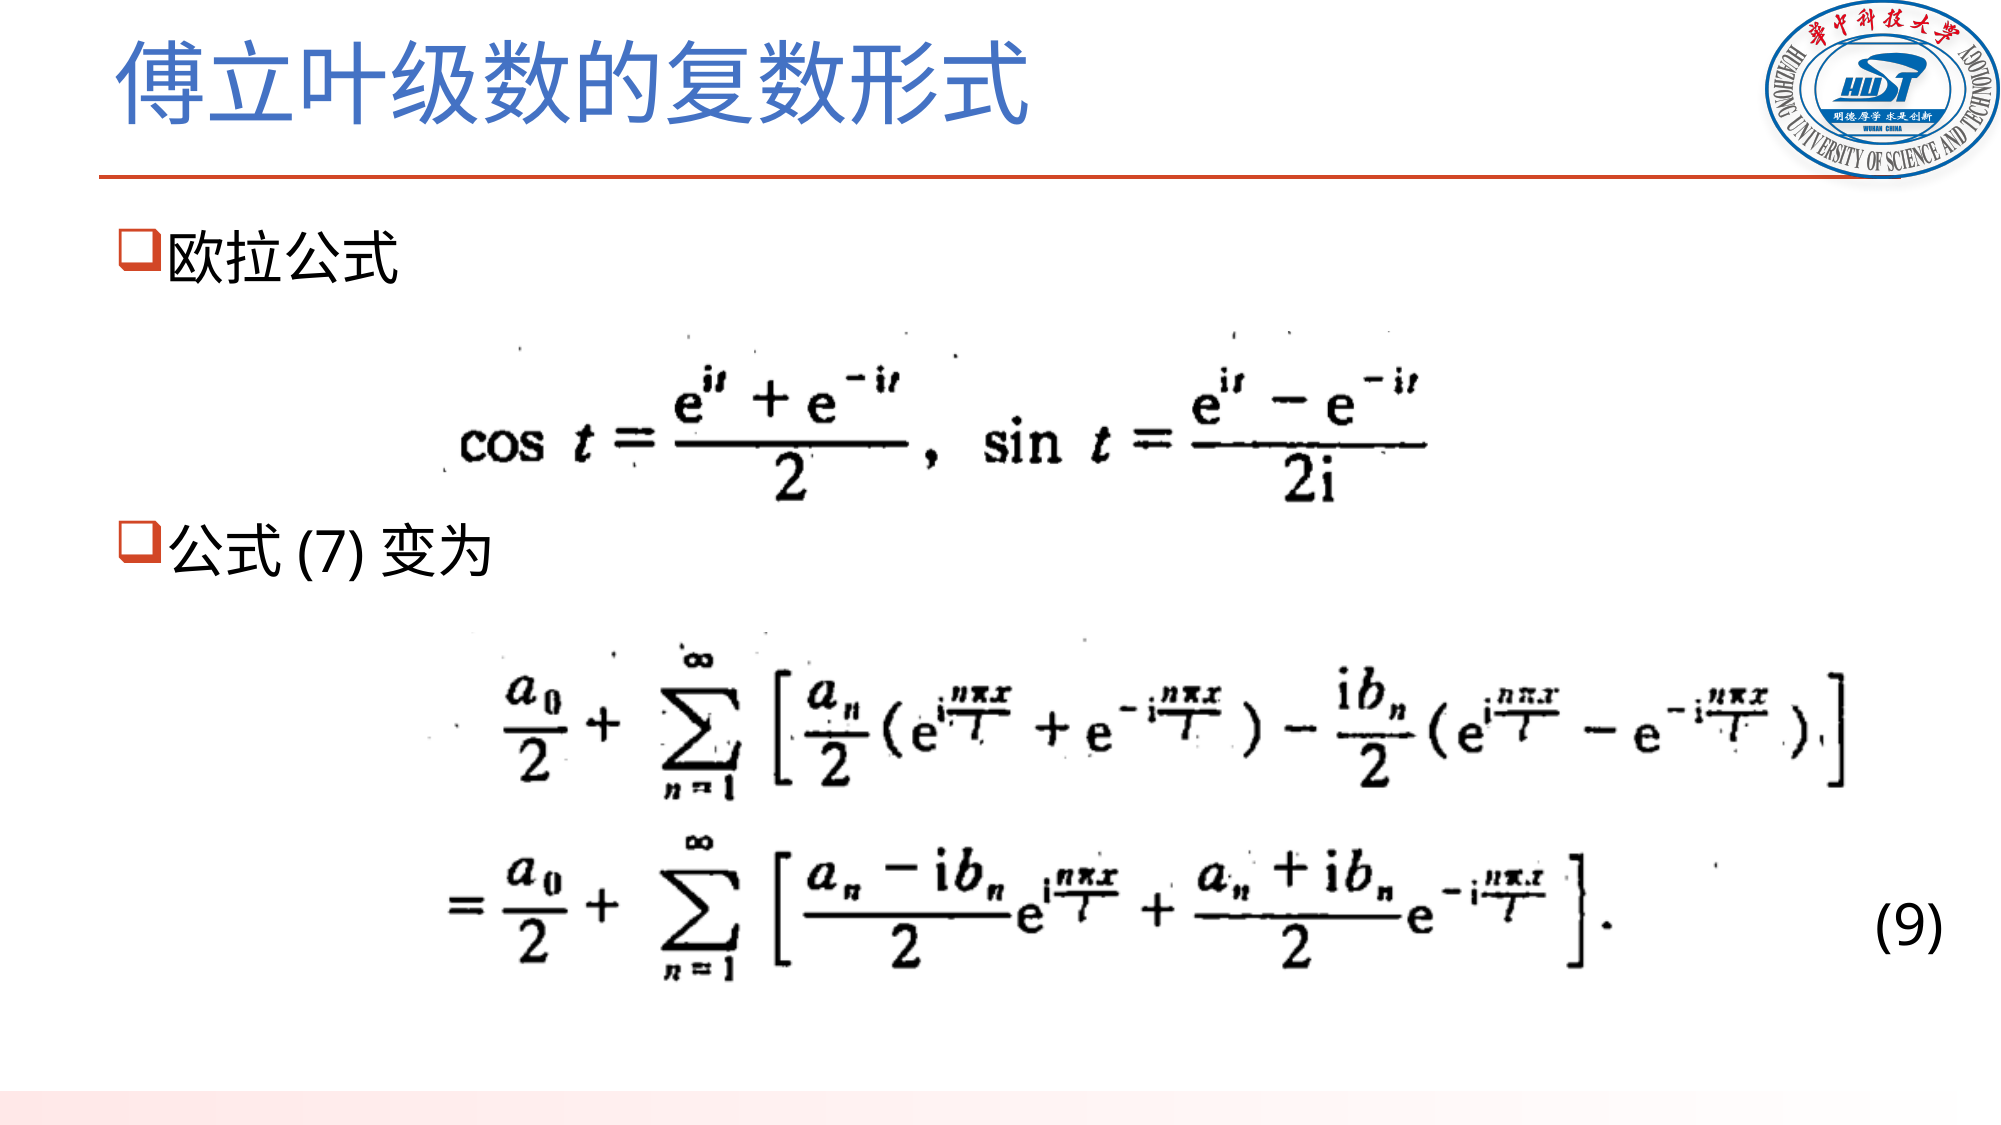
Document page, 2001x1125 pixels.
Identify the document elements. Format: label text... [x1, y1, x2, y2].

list 欧拉公式 [99, 221, 1901, 332]
picture [430, 331, 1443, 523]
text_box 公式(7)变为 [99, 514, 1901, 625]
title 傅立叶级数的复数形式 [99, 0, 1825, 177]
picture [421, 632, 1854, 998]
picture [1765, 0, 2000, 179]
text_box (9) [1860, 887, 2000, 998]
